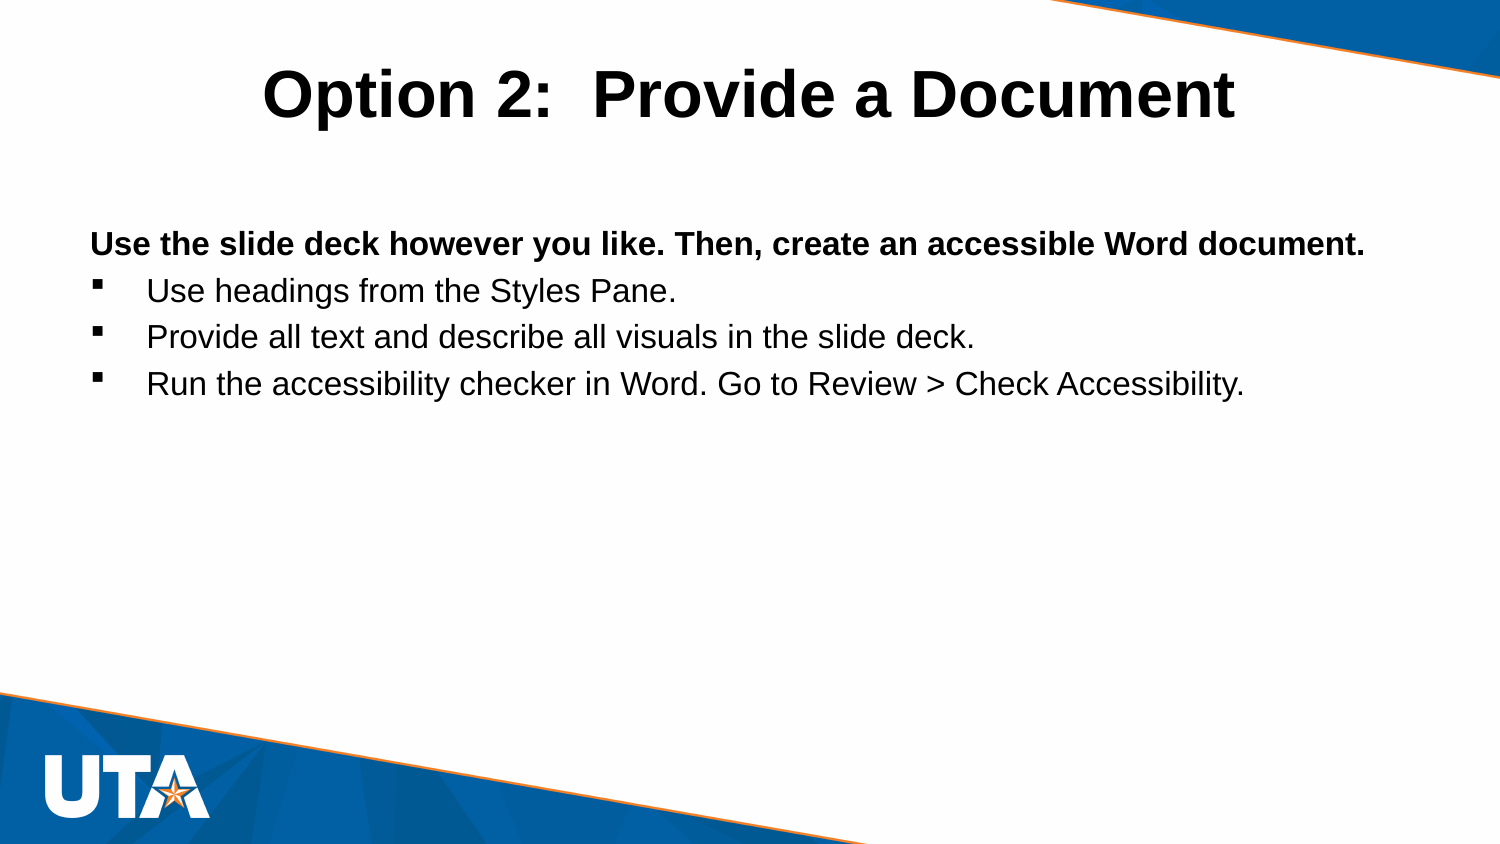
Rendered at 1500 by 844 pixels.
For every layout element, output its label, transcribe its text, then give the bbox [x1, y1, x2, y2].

title Option 2: Provide a Document [75, 20, 1425, 161]
picture [0, 0, 1500, 844]
list Use the slide deck however you like. Then, create an accessible Word document. Use headings from the Styles Pane. Provide all text and describe all visuals in the slide deck. Run the accessibility checker in Word. Go to Review > Check Accessibility. [75, 215, 1425, 724]
